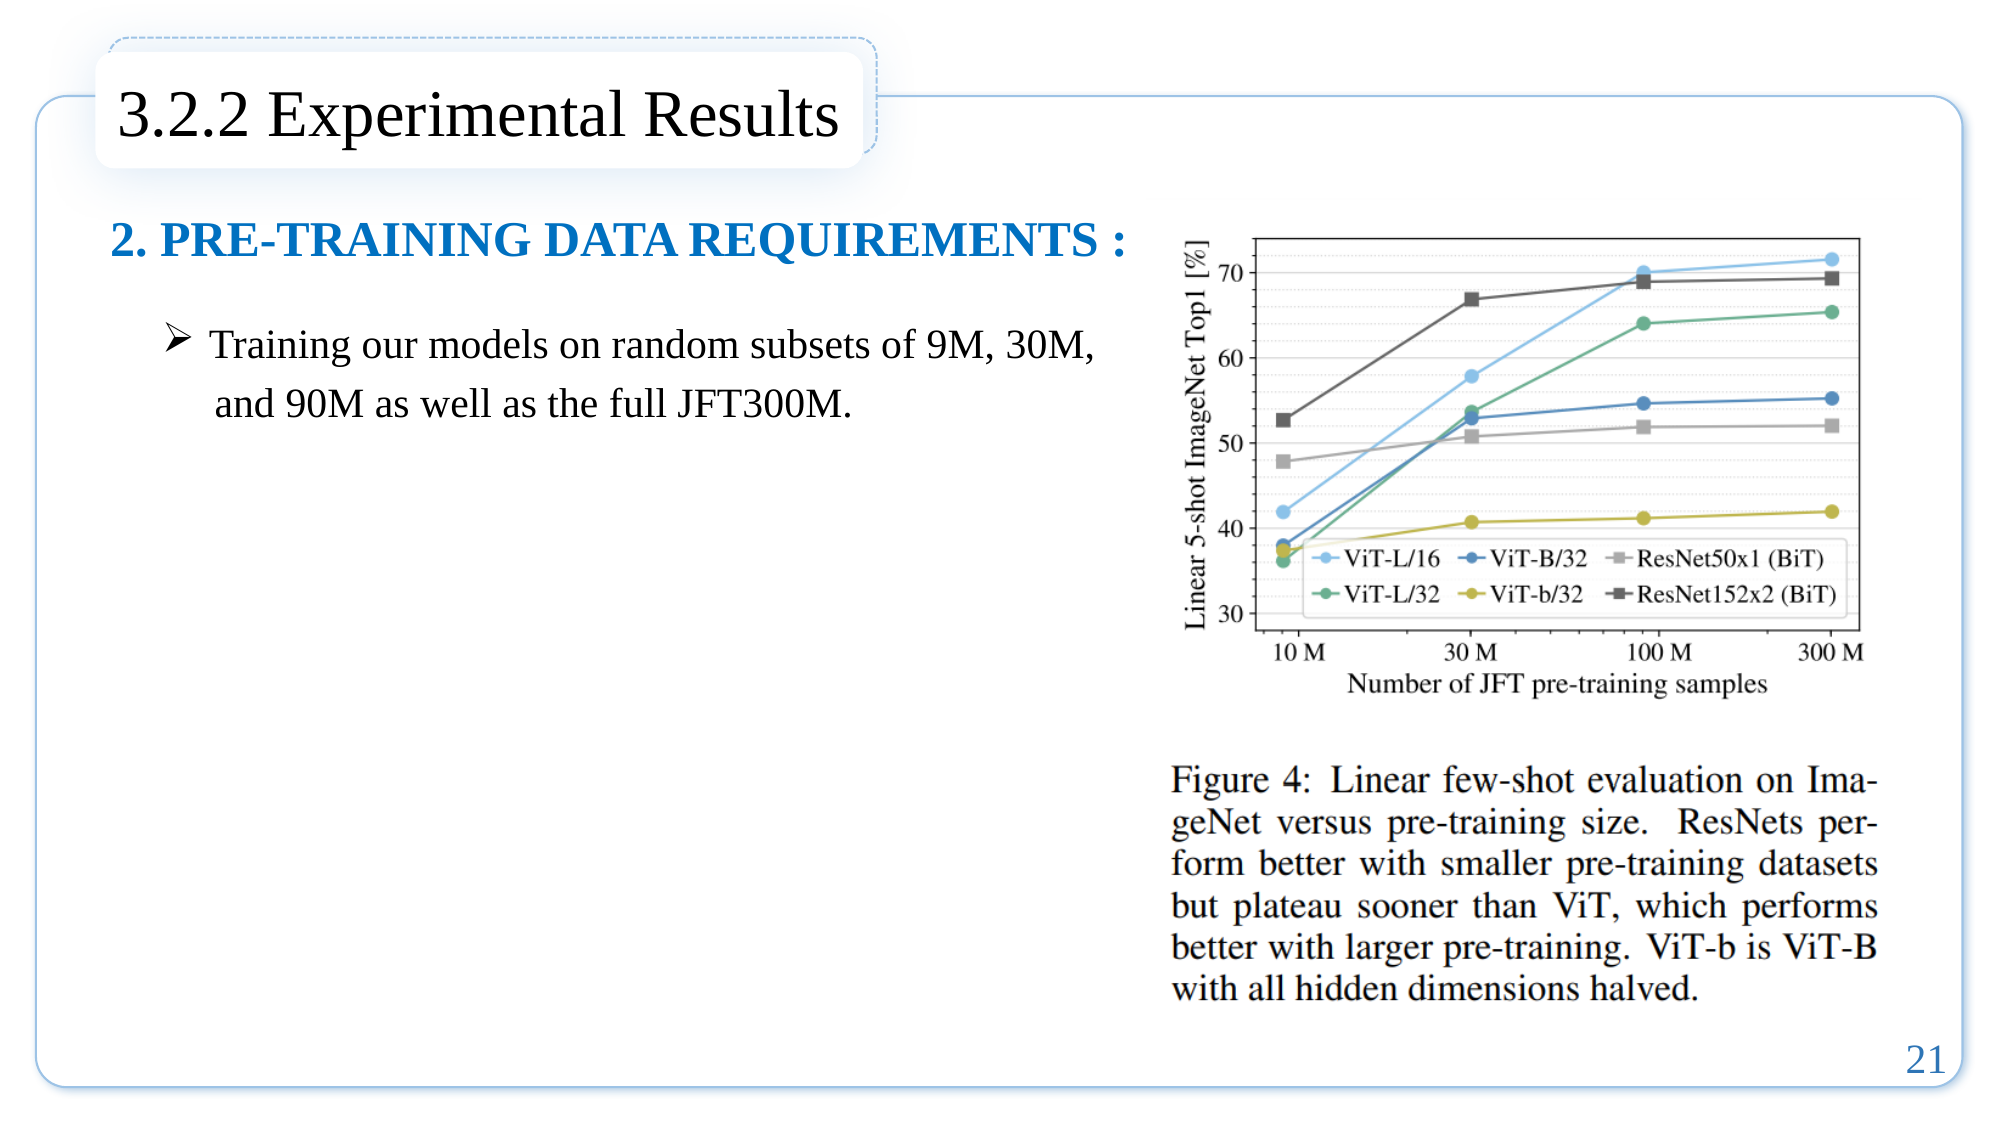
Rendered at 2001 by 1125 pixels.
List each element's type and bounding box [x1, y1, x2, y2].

picture [1146, 198, 1922, 1044]
text_box [35, 37, 1963, 1088]
